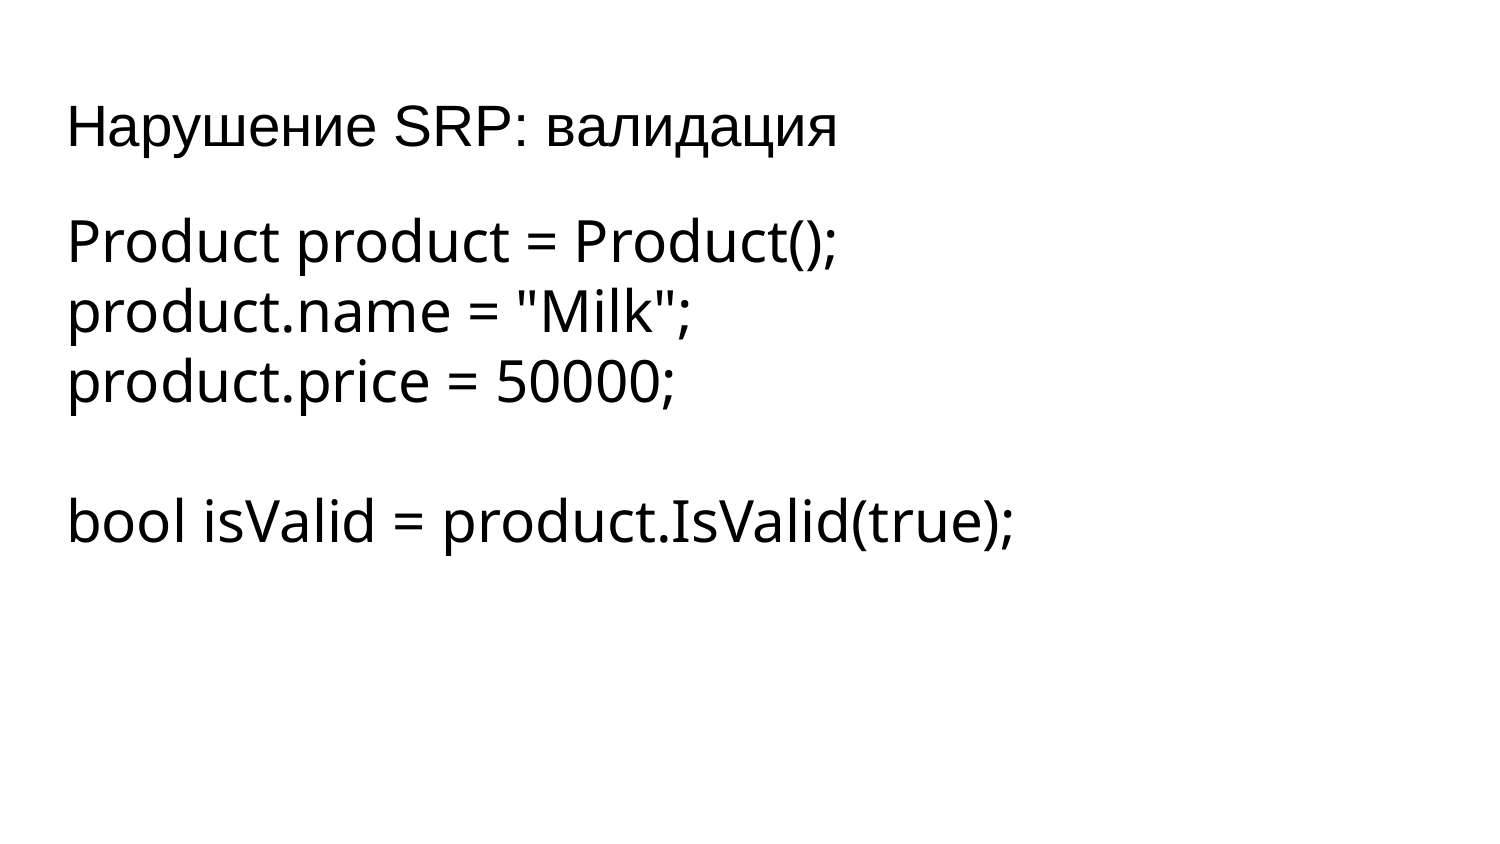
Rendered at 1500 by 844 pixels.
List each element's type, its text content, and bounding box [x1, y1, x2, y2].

title Нарушение SRP: валидация [51, 72, 1449, 167]
list Product product = Product(); product.name = "Milk"; product.price = 50000; bool isValid = product.IsValid(true); [51, 189, 1449, 750]
